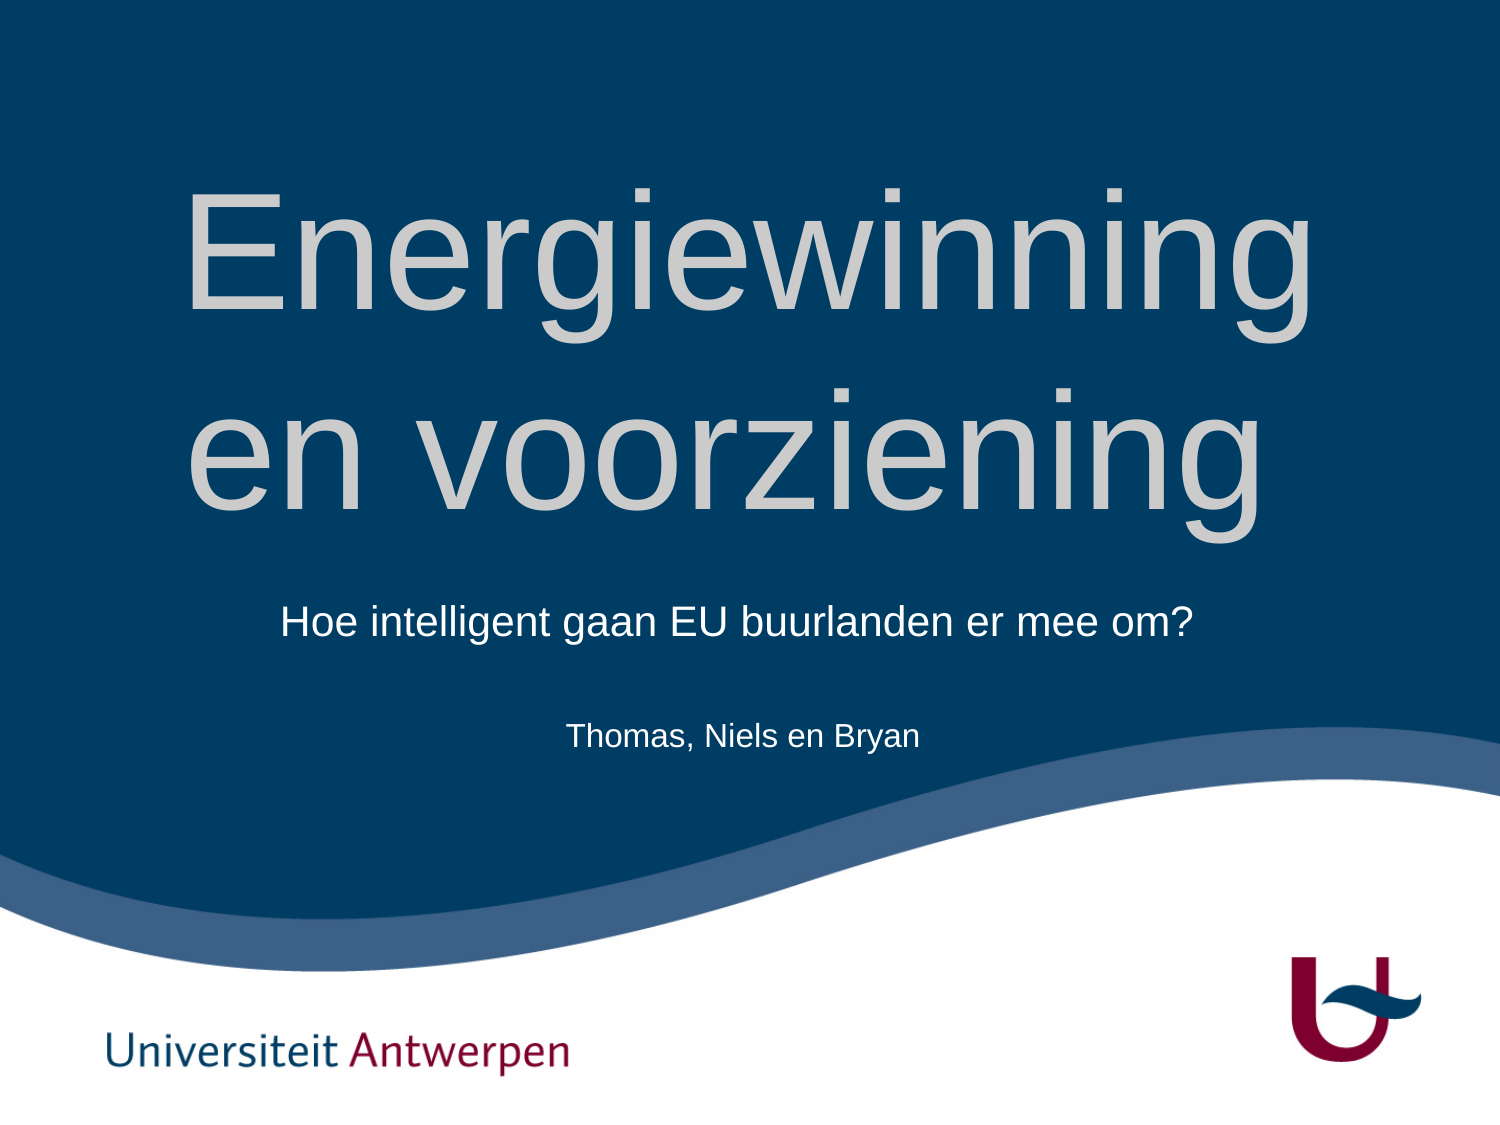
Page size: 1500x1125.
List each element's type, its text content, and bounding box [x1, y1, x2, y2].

picture [0, 0, 1500, 1062]
subtitle Hoe intelligent gaan EU buurlanden er mee om? Thomas, Niels en Bryan [218, 586, 1269, 1125]
picture [103, 1024, 218, 1079]
title Energiewinning en voorziening [112, 135, 1388, 551]
